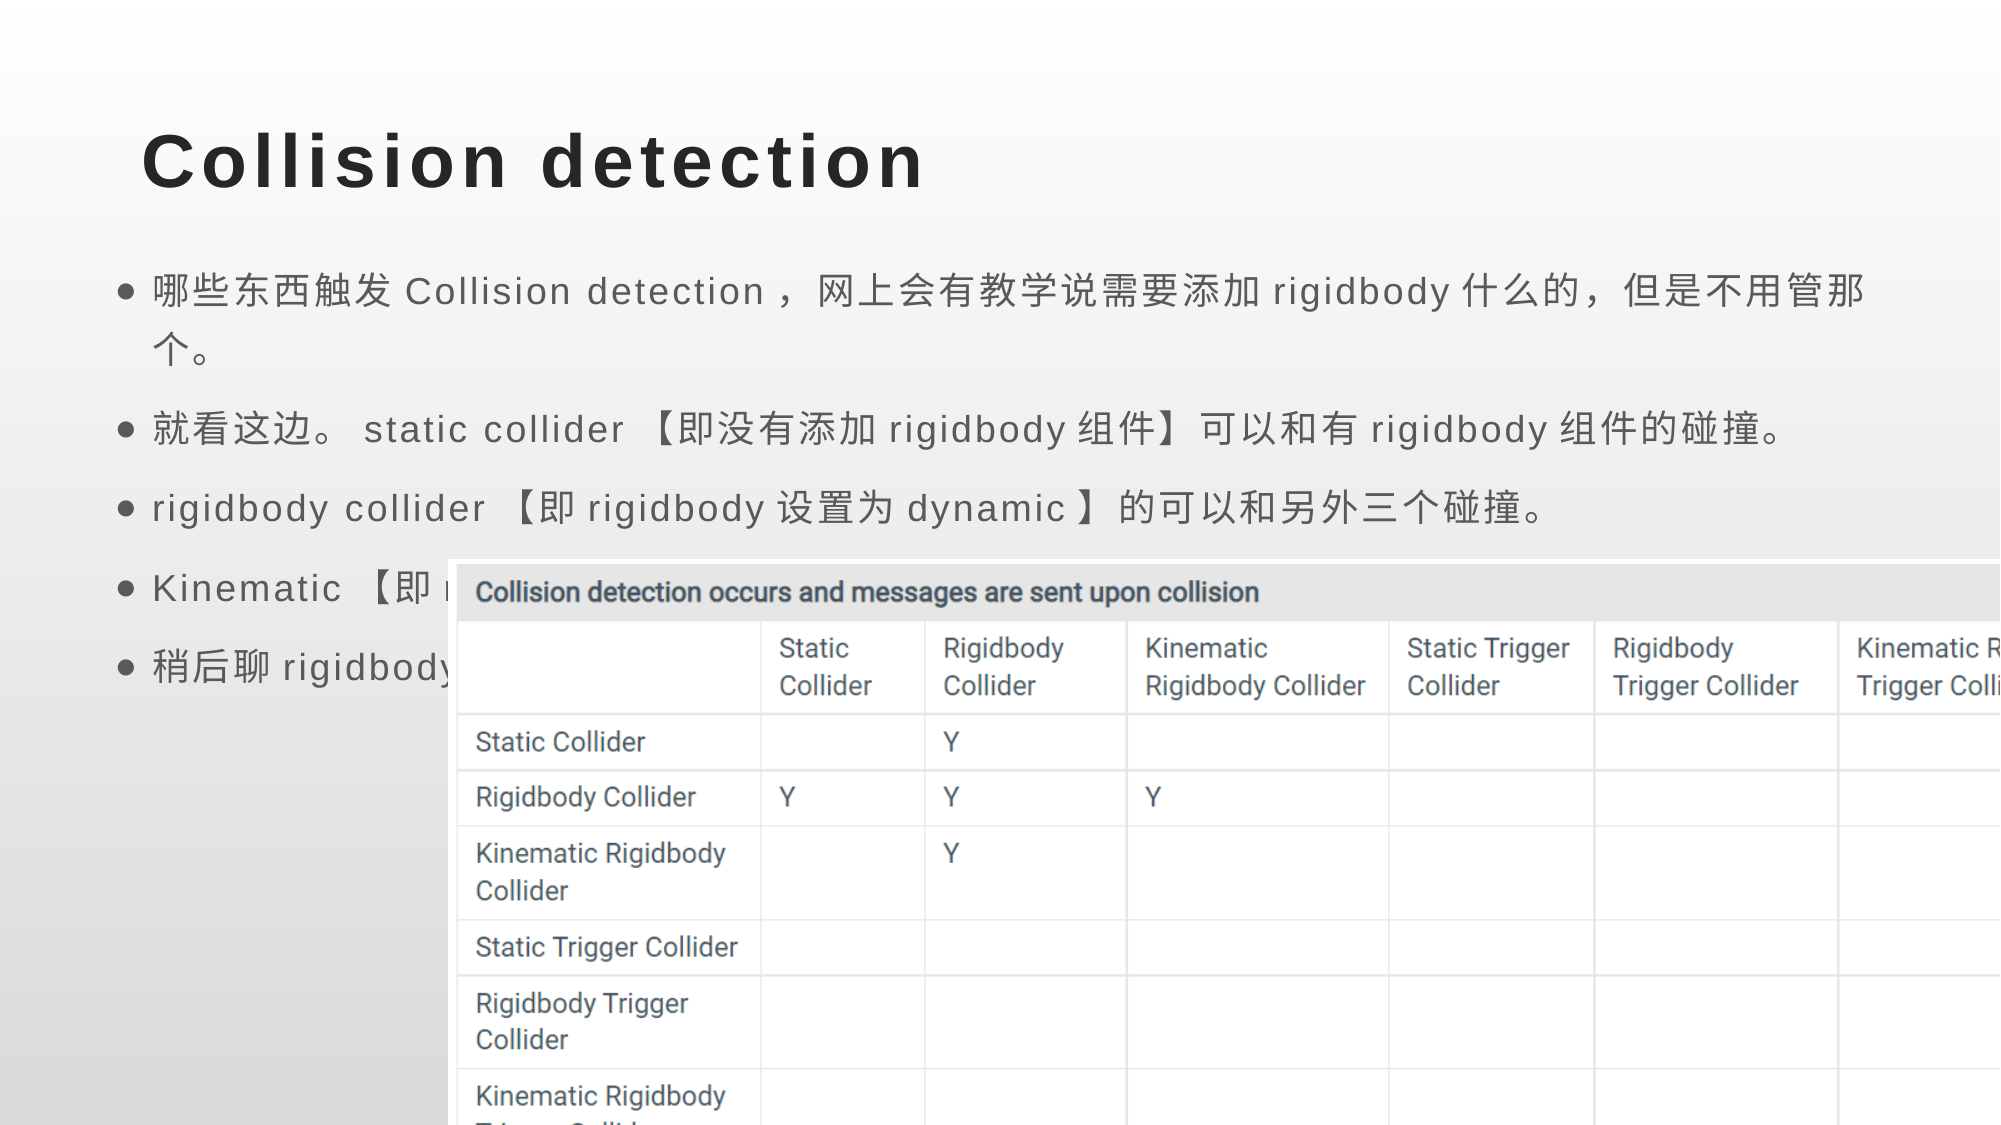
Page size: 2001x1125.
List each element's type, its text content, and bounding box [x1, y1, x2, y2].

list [448, 558, 2000, 1125]
text_box 哪些东西触发Collision detection，网上会有教学说需要添加rigidbody什么的，但是不用管那个。 就看这边。static collider【即没有添加rigidbody组件】可以和有rigidbody组件的碰撞。 rigidbody collider【即rigidbody设置为dynamic】的可以和另外三个碰撞。 Kinematic【即rigidbody设置为Kinematic】的可以和rigidbody的碰撞 稍后聊rigidbody [99, 246, 1900, 1026]
title Collision detection [99, 99, 1900, 216]
